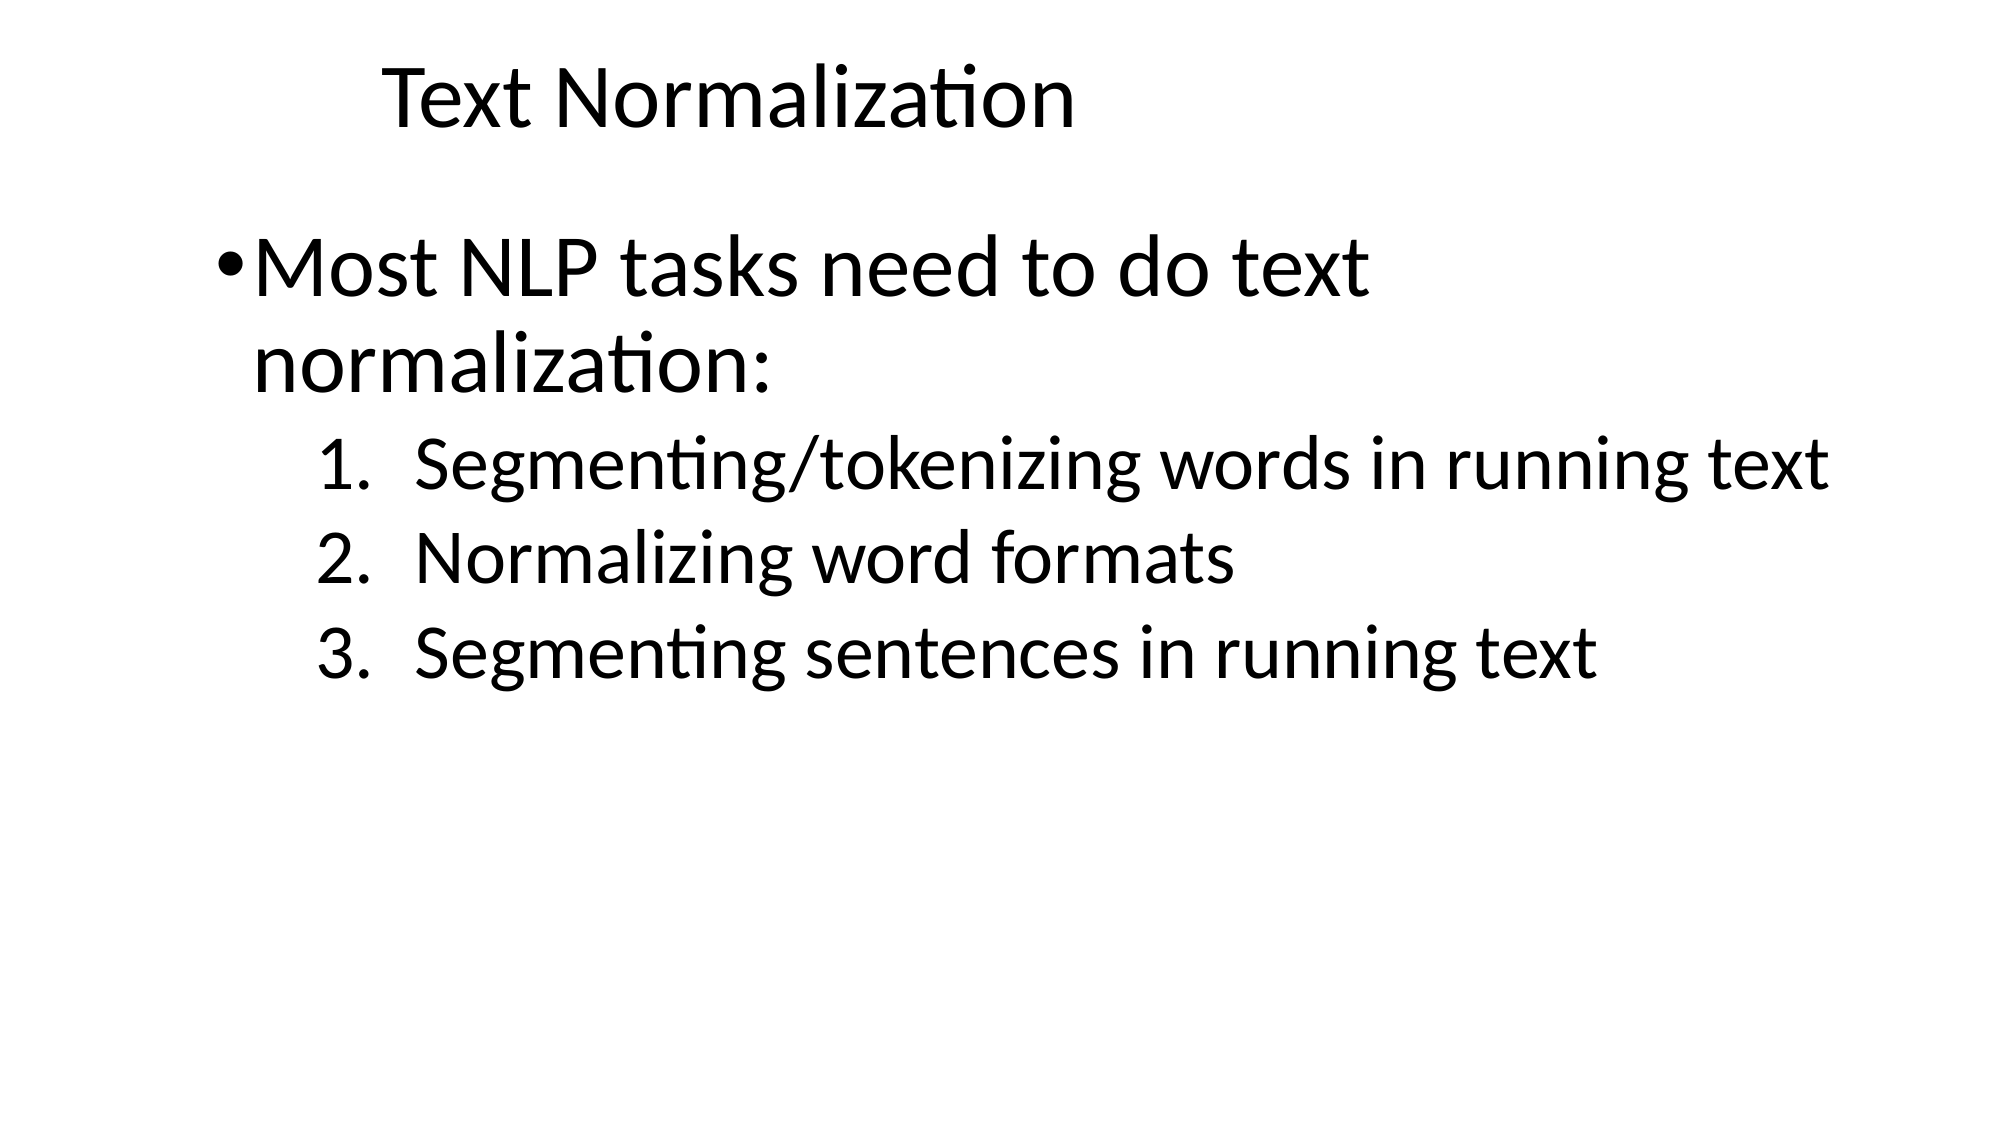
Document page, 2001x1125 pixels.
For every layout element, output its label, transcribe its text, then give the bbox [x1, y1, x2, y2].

title Text Normalization [366, 3, 2000, 192]
list Most NLP tasks need to do text normalization: Segmenting/tokenizing words in running text Normalizing word formats Segmenting sentences in running text [200, 212, 1900, 963]
